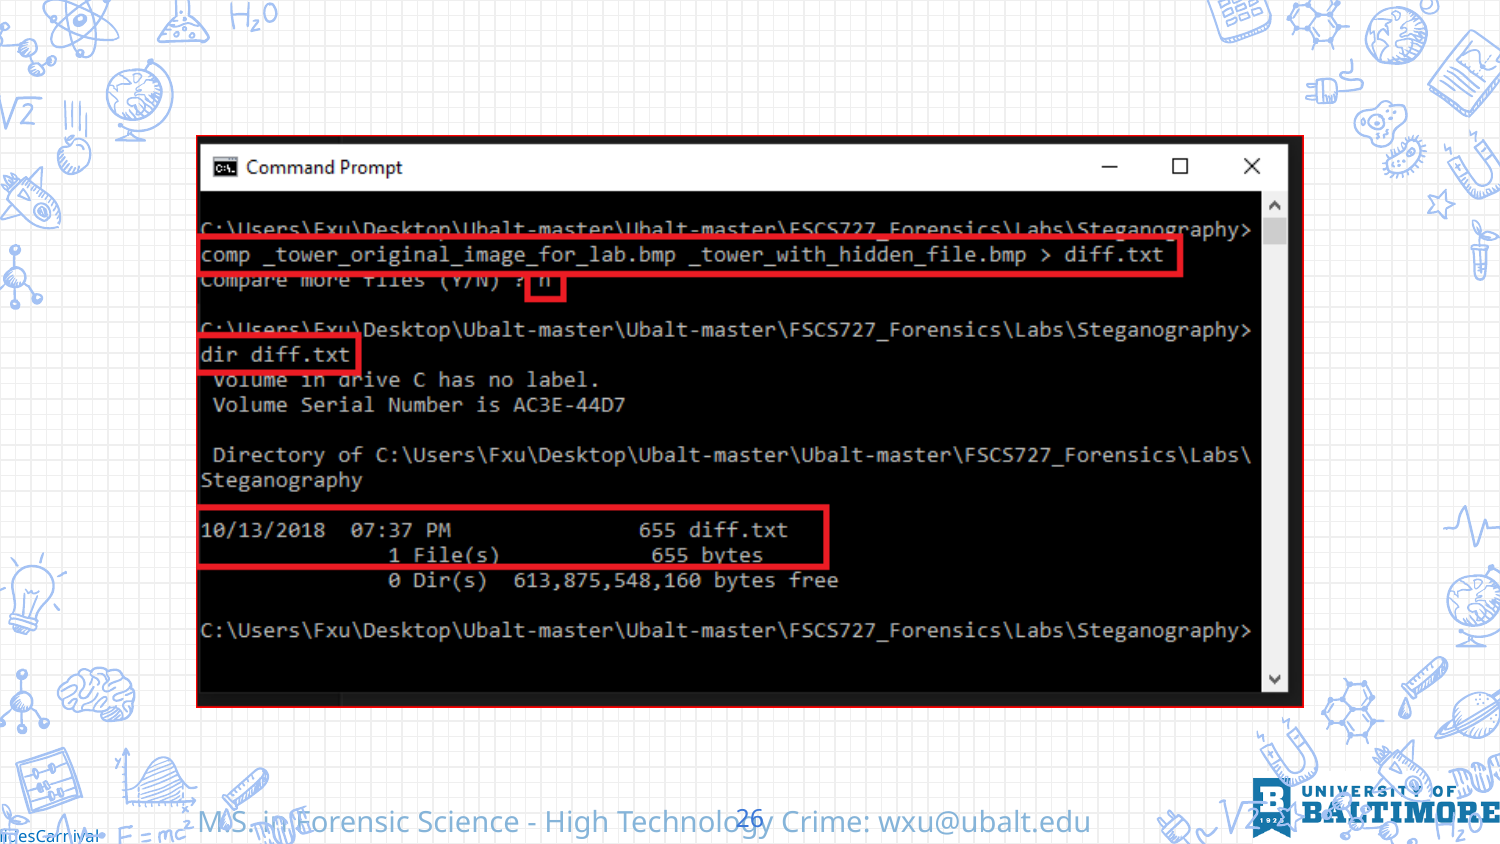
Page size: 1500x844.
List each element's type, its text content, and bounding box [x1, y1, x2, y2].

picture [1471, 771, 1479, 786]
picture [1408, 786, 1417, 792]
slide_number 26 [705, 796, 795, 844]
picture [1481, 771, 1489, 788]
picture [1354, 819, 1361, 827]
picture [196, 135, 1304, 709]
picture [1388, 823, 1396, 835]
picture [1381, 771, 1421, 792]
picture [1405, 773, 1430, 800]
picture [1342, 796, 1349, 806]
picture [1283, 771, 1308, 783]
picture [1253, 771, 1500, 844]
picture [1479, 779, 1483, 790]
picture [1375, 780, 1390, 791]
